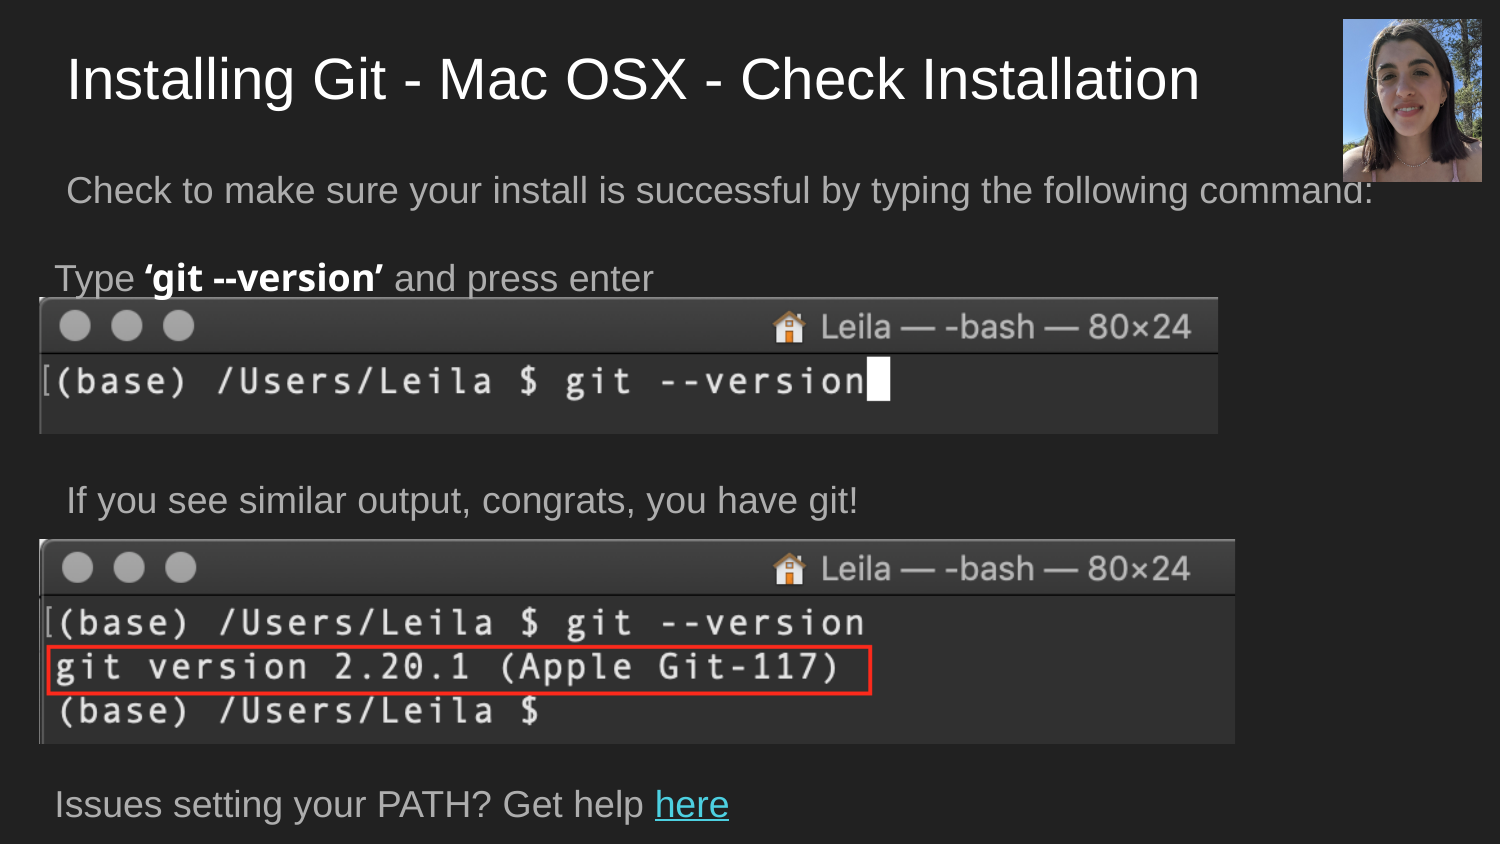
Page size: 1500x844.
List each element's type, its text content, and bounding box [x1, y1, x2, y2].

list If you see similar output, congrats, you have git! [51, 454, 1449, 540]
list Issues setting your PATH? Get help here [39, 764, 908, 844]
list Check to make sure your install is successful by typing the following command: [51, 144, 1449, 230]
title Installing Git - Mac OSX - Check Installation [51, 26, 1338, 121]
picture [1343, 19, 1483, 182]
picture [38, 297, 1219, 435]
picture [39, 539, 1236, 744]
text_box Type ‘git --version’ and press enter [39, 225, 1069, 296]
